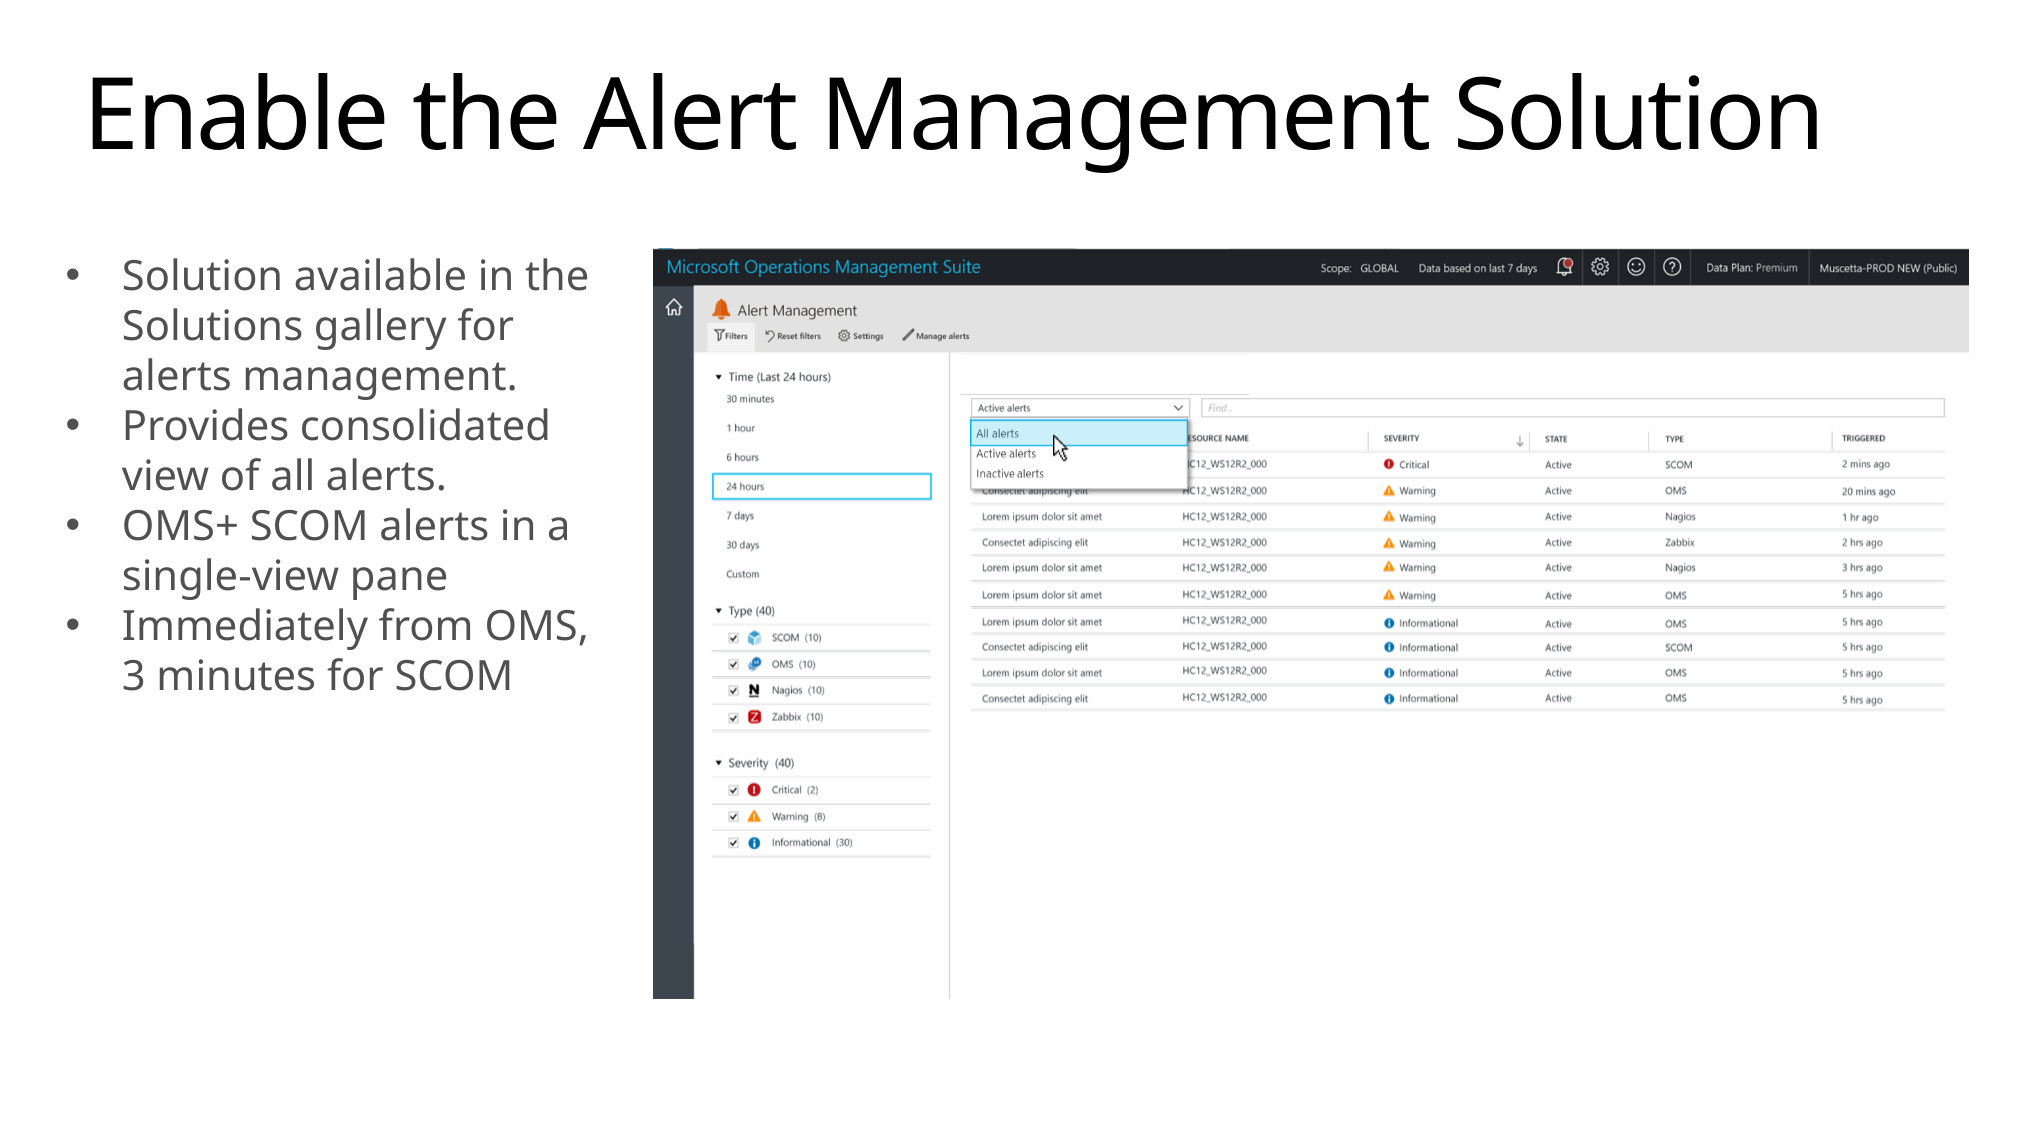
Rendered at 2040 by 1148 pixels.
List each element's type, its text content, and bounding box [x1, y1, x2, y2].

title Enable the Alert Management Solution [60, 48, 1980, 199]
text_box Solution available in the Solutions gallery for alerts management. Provides consolidated view of all alerts. OMS+ SCOM alerts in a single-view pane Immediately from OMS, 3 minutes for SCOM [0, 241, 620, 707]
picture [652, 248, 1969, 999]
